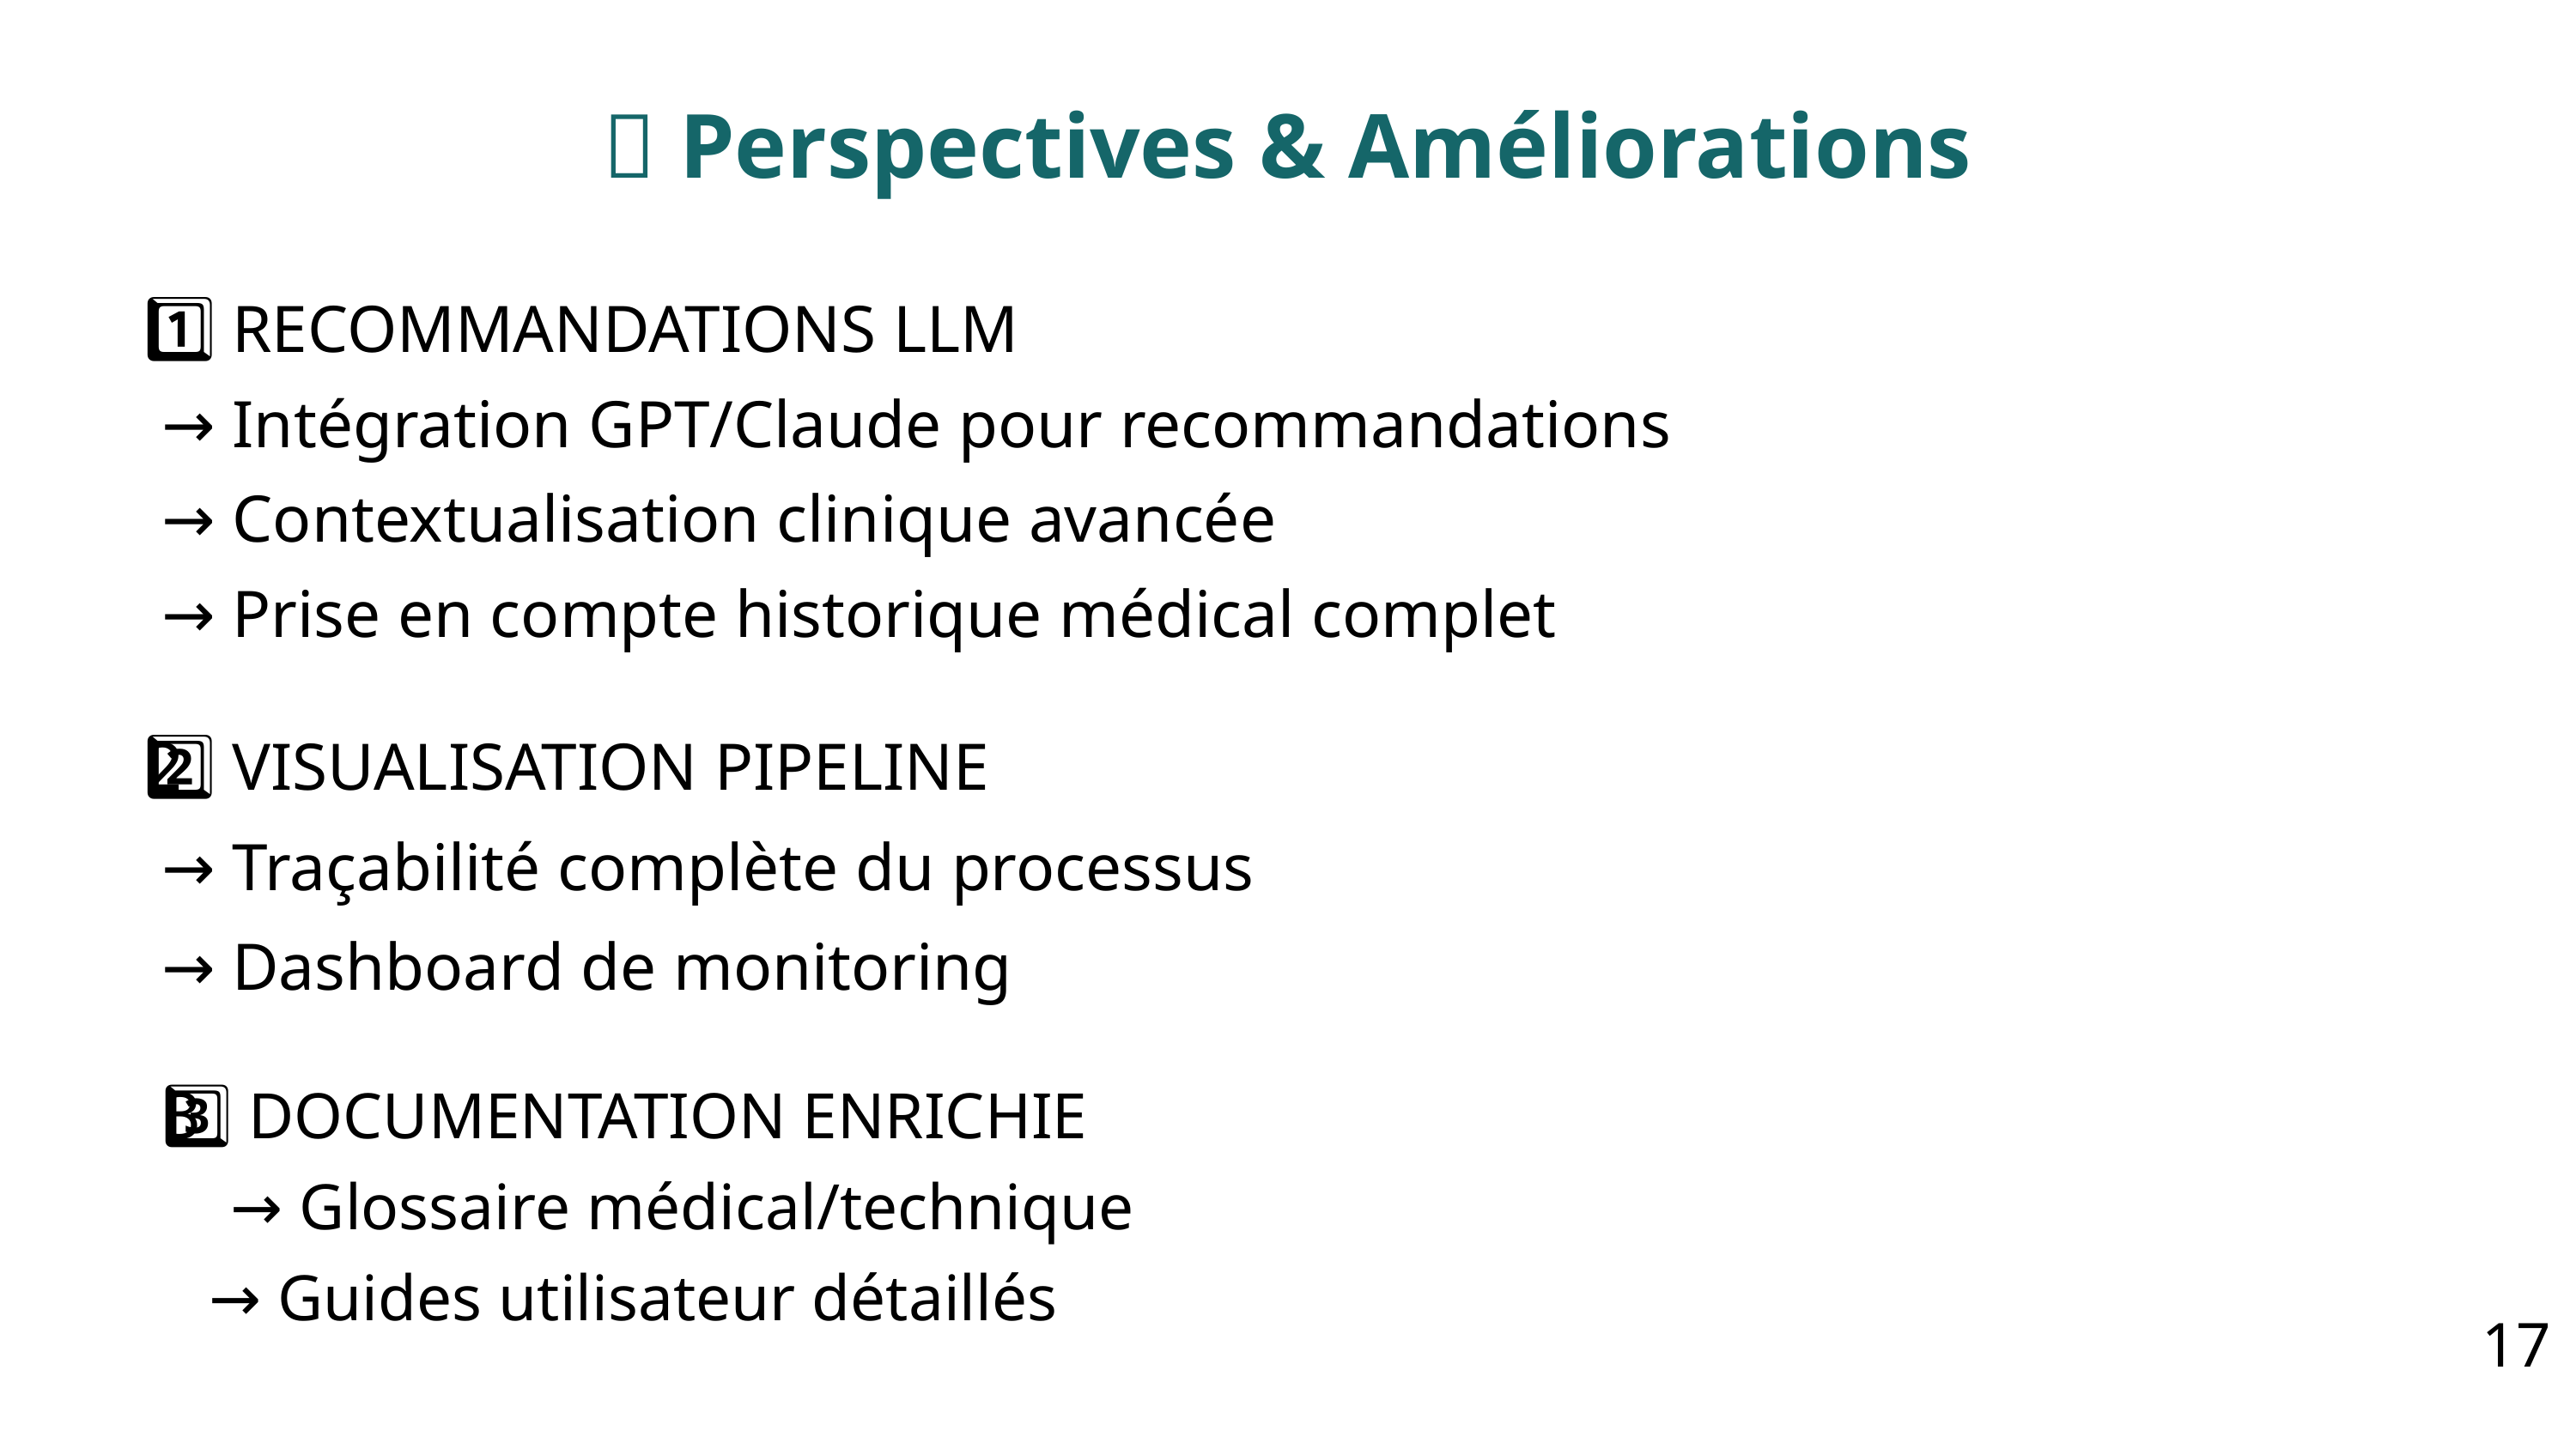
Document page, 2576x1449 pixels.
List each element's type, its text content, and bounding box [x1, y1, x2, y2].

text_box 1️⃣ RECOMMANDATIONS LLM → Intégration GPT/Claude pour recommandations → Contextualisation clinique avancée → Prise en compte historique médical complet [144, 270, 1995, 651]
text_box 2️⃣ VISUALISATION PIPELINE → Traçabilité complète du processus → Dashboard de monitoring [144, 702, 1356, 1003]
text_box 3️⃣ DOCUMENTATION ENRICHIE → Glossaire médical/technique → Guides utilisateur détaillés [46, 1060, 1204, 1333]
text_box 🚀 Perspectives & Améliorations [546, 71, 2030, 197]
text_box 17 [2482, 1294, 2552, 1449]
